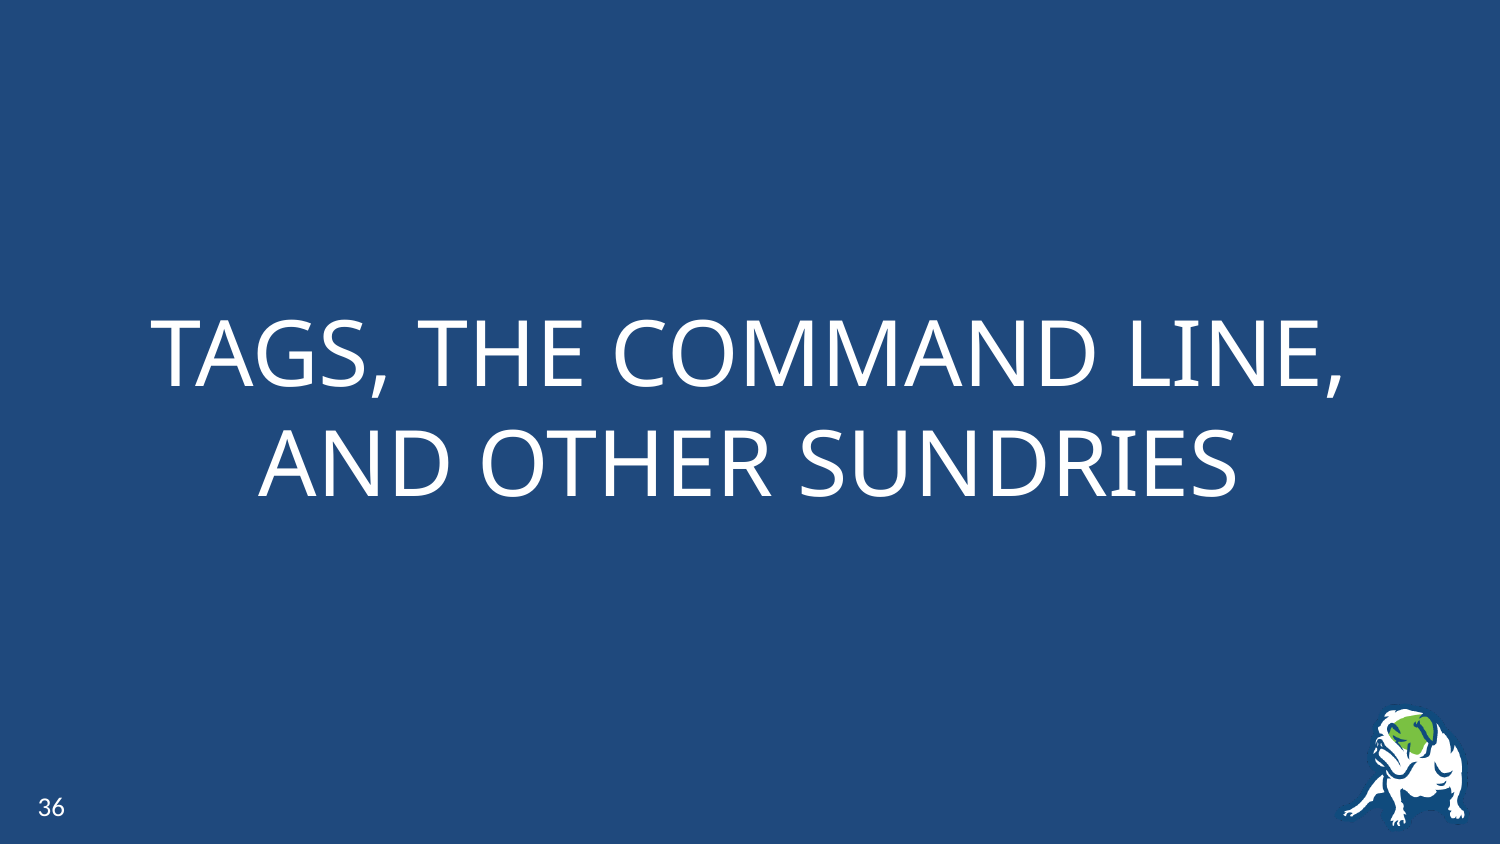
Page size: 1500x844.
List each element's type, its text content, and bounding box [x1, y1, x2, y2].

picture [1334, 700, 1470, 835]
title TAGS, THE COMMAND LINE, AND OTHER SUNDRIES [75, 334, 1425, 475]
slide_number 36 [22, 773, 113, 839]
